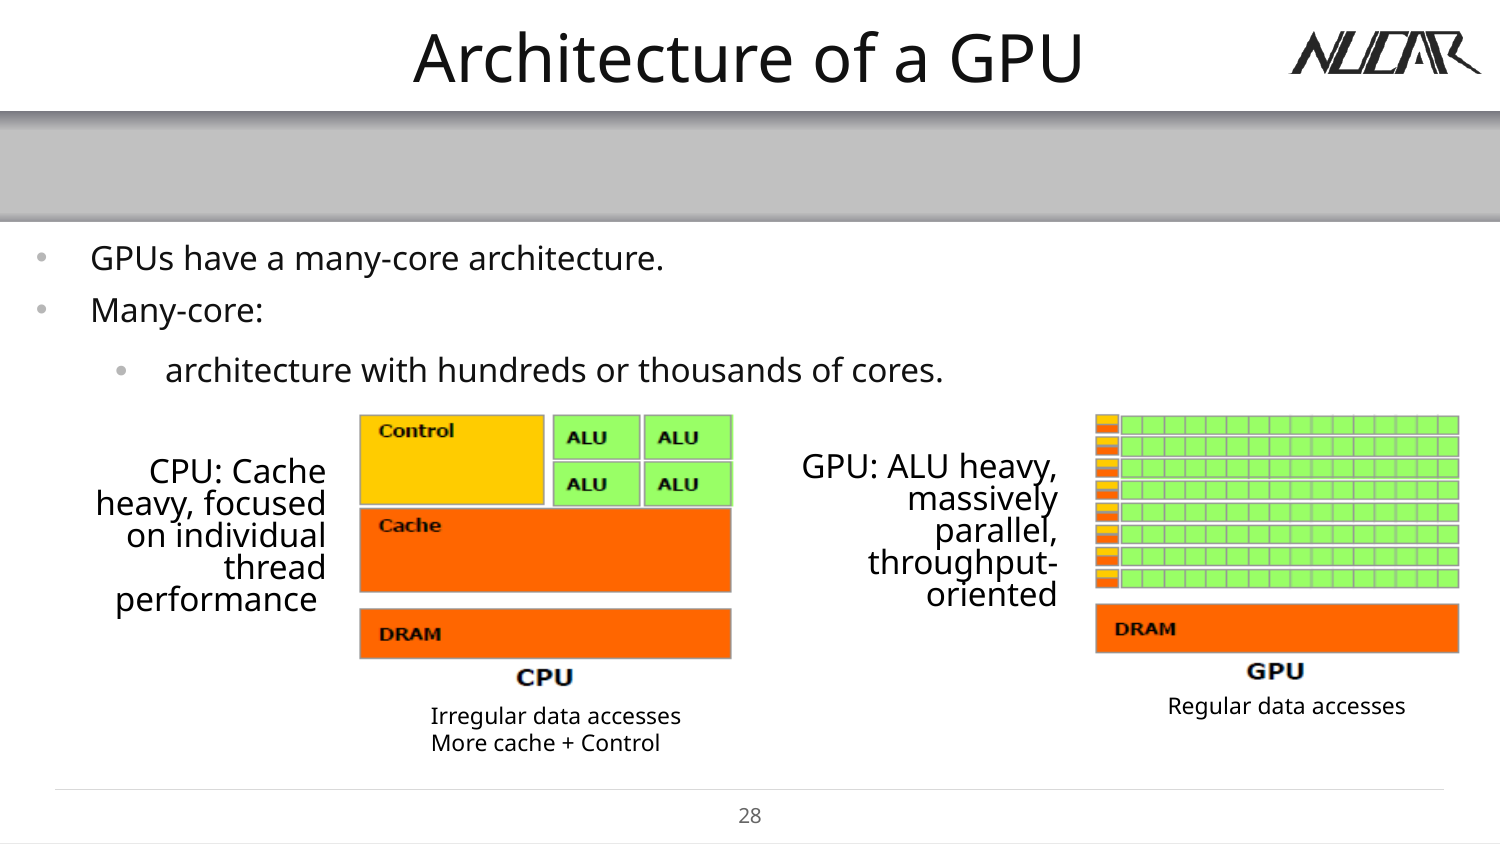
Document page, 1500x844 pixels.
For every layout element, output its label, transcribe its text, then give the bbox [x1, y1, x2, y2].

text_box CPU: Cache heavy, focused on individual thread performance [50, 450, 327, 625]
text_box Irregular data accesses More cache + Control [418, 695, 848, 763]
text_box Regular data accesses [1155, 715, 1448, 725]
text_box GPU: ALU heavy, massively parallel, throughput-oriented [773, 445, 1040, 620]
list GPUs have a many-core architecture. Many-core: architecture with hundreds or thousands of cores. [0, 221, 1500, 735]
picture [332, 394, 762, 713]
picture [1045, 394, 1485, 706]
title Architecture of a GPU [97, 0, 1403, 111]
slide_number 28 [97, 789, 1403, 844]
